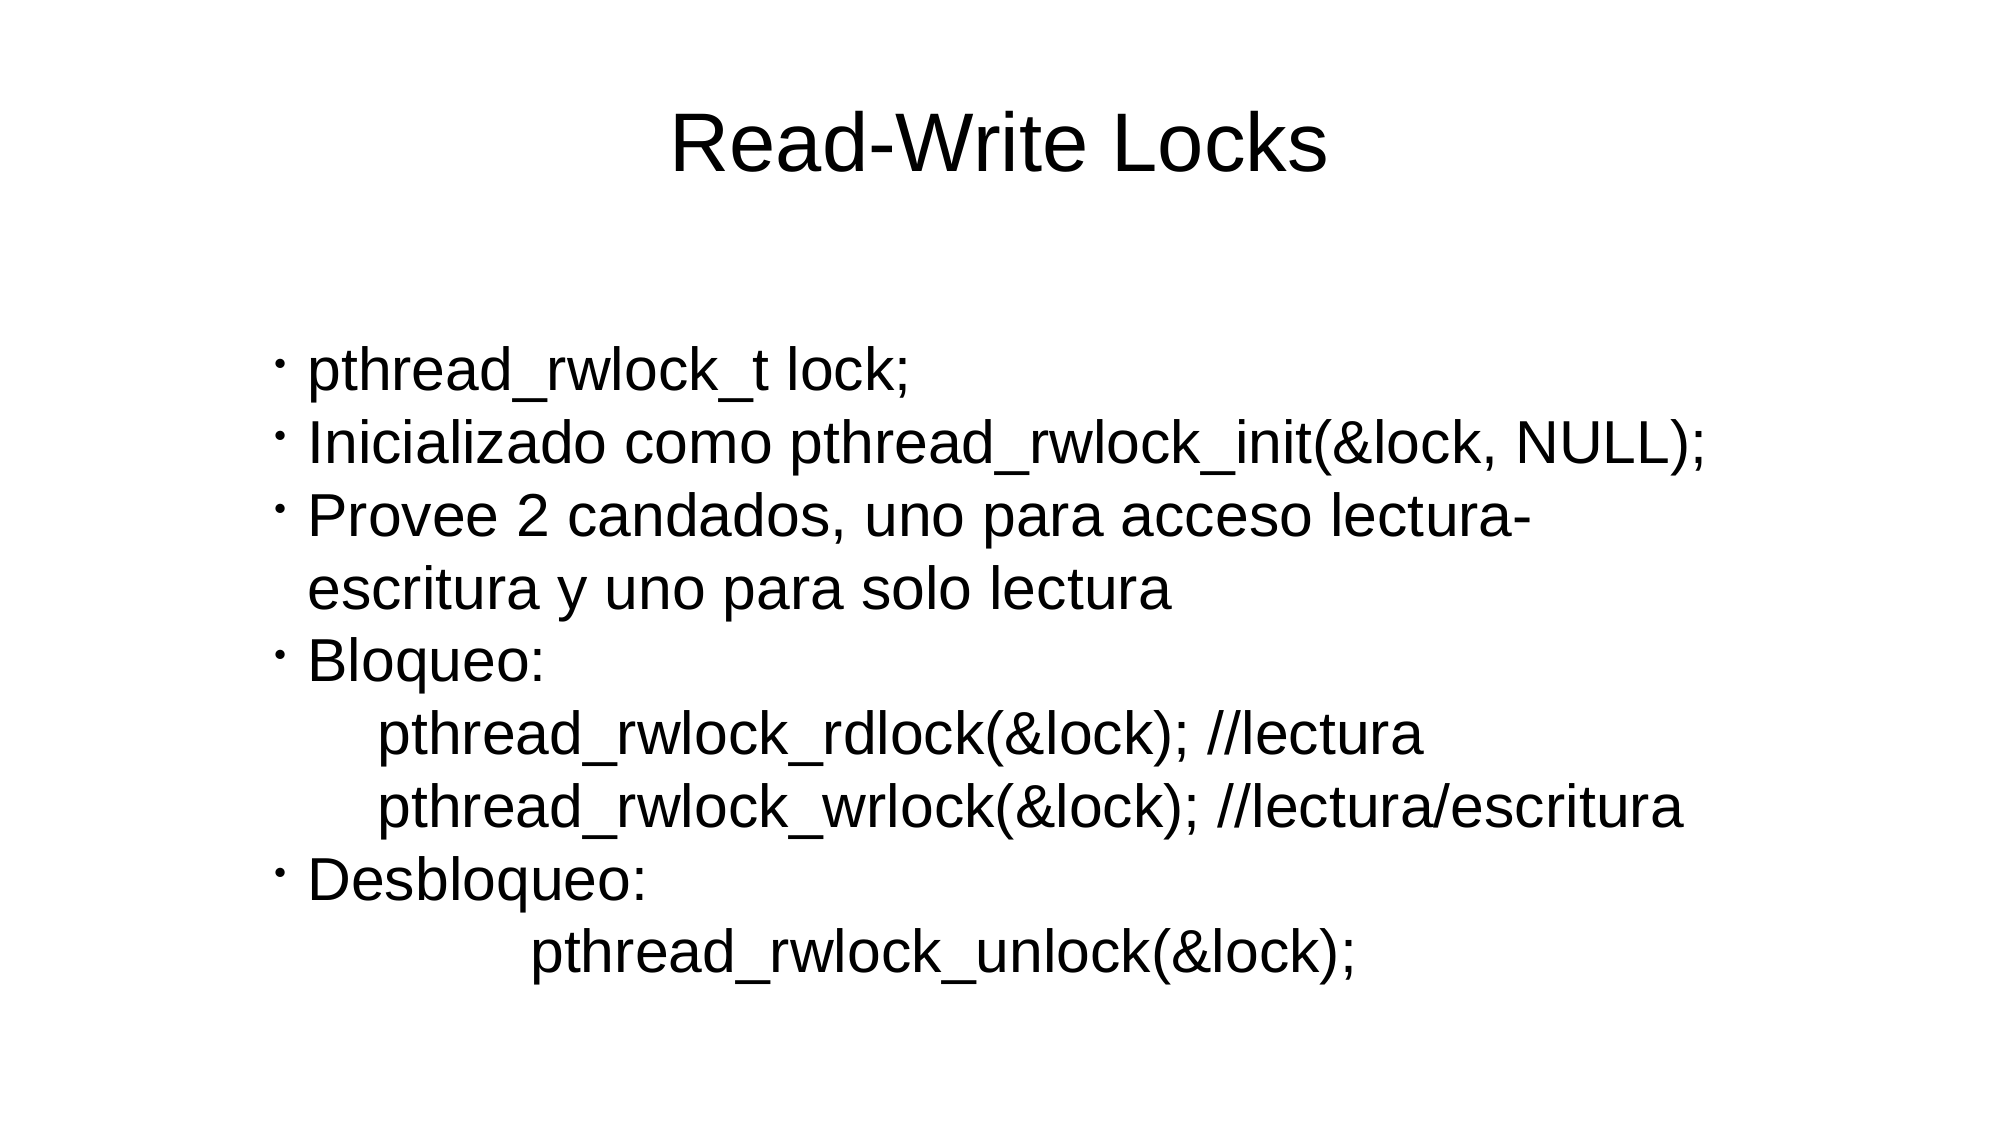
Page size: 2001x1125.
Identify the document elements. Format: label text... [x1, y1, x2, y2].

text_box Read-Write Locks [324, 44, 1675, 233]
text_box pthread_rwlock_t lock; Inicializado como pthread_rwlock_init(&lock, NULL); Provee 2 candados, uno para acceso lectura-escritura y uno para solo lectura Bloqueo: pthread_rwlock_rdlock(&lock); //lectura pthread_rwlock_wrlock(&lock); //lectura/escritura Desbloqueo: pthread_rwlock_unlock(&lock); [275, 263, 1725, 1125]
